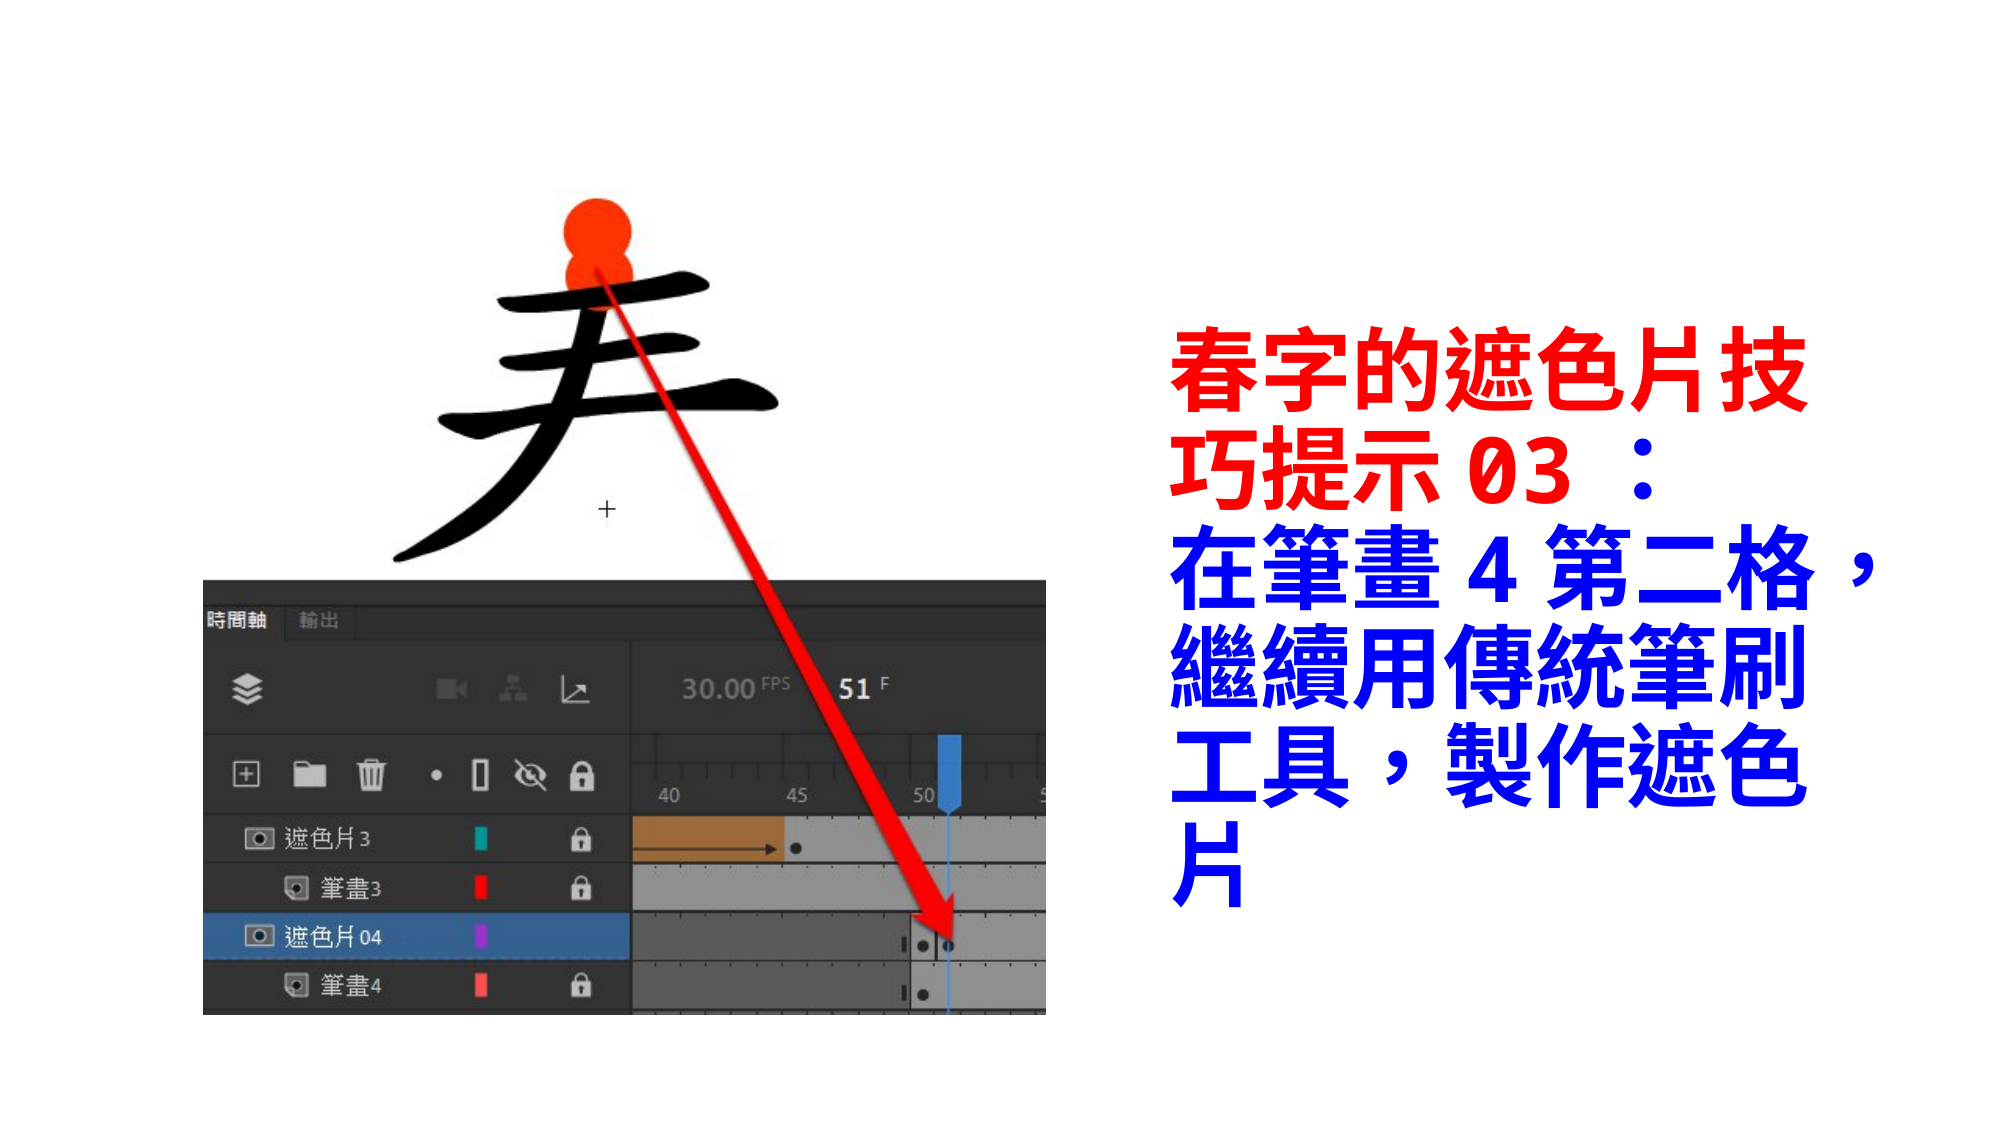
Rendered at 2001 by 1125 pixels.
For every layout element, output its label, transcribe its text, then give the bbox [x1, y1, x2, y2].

picture [203, 141, 1046, 1015]
title 春字的遮色片技巧提示03： 在筆畫4第二格，繼續用傳統筆刷工具，製作遮色片 [1153, 230, 1859, 1015]
